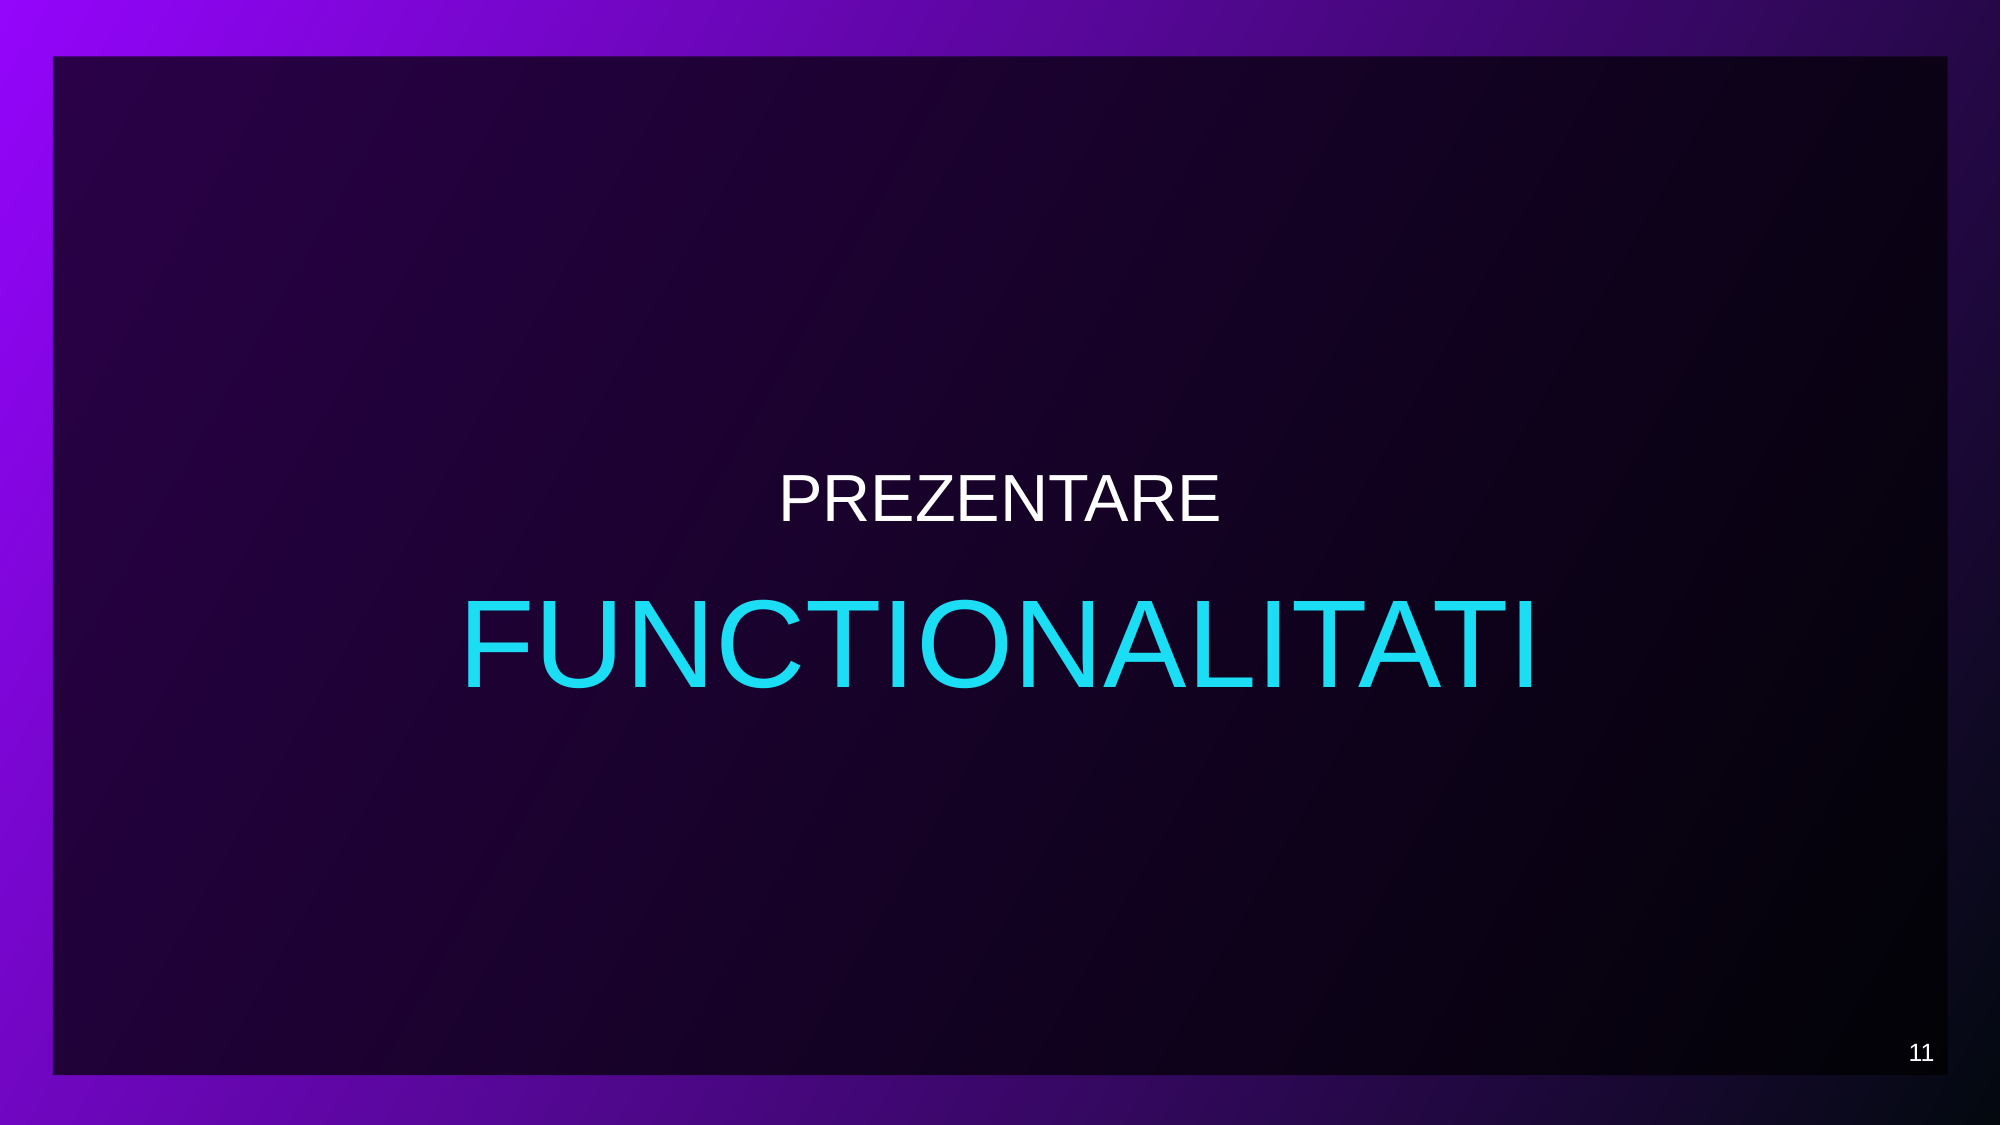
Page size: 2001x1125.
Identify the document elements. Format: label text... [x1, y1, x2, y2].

slide_number 11 [1499, 1021, 1950, 1082]
title PREZENTARE [52, 95, 1948, 544]
subtitle FUNCTIONALITATI [52, 571, 1950, 964]
